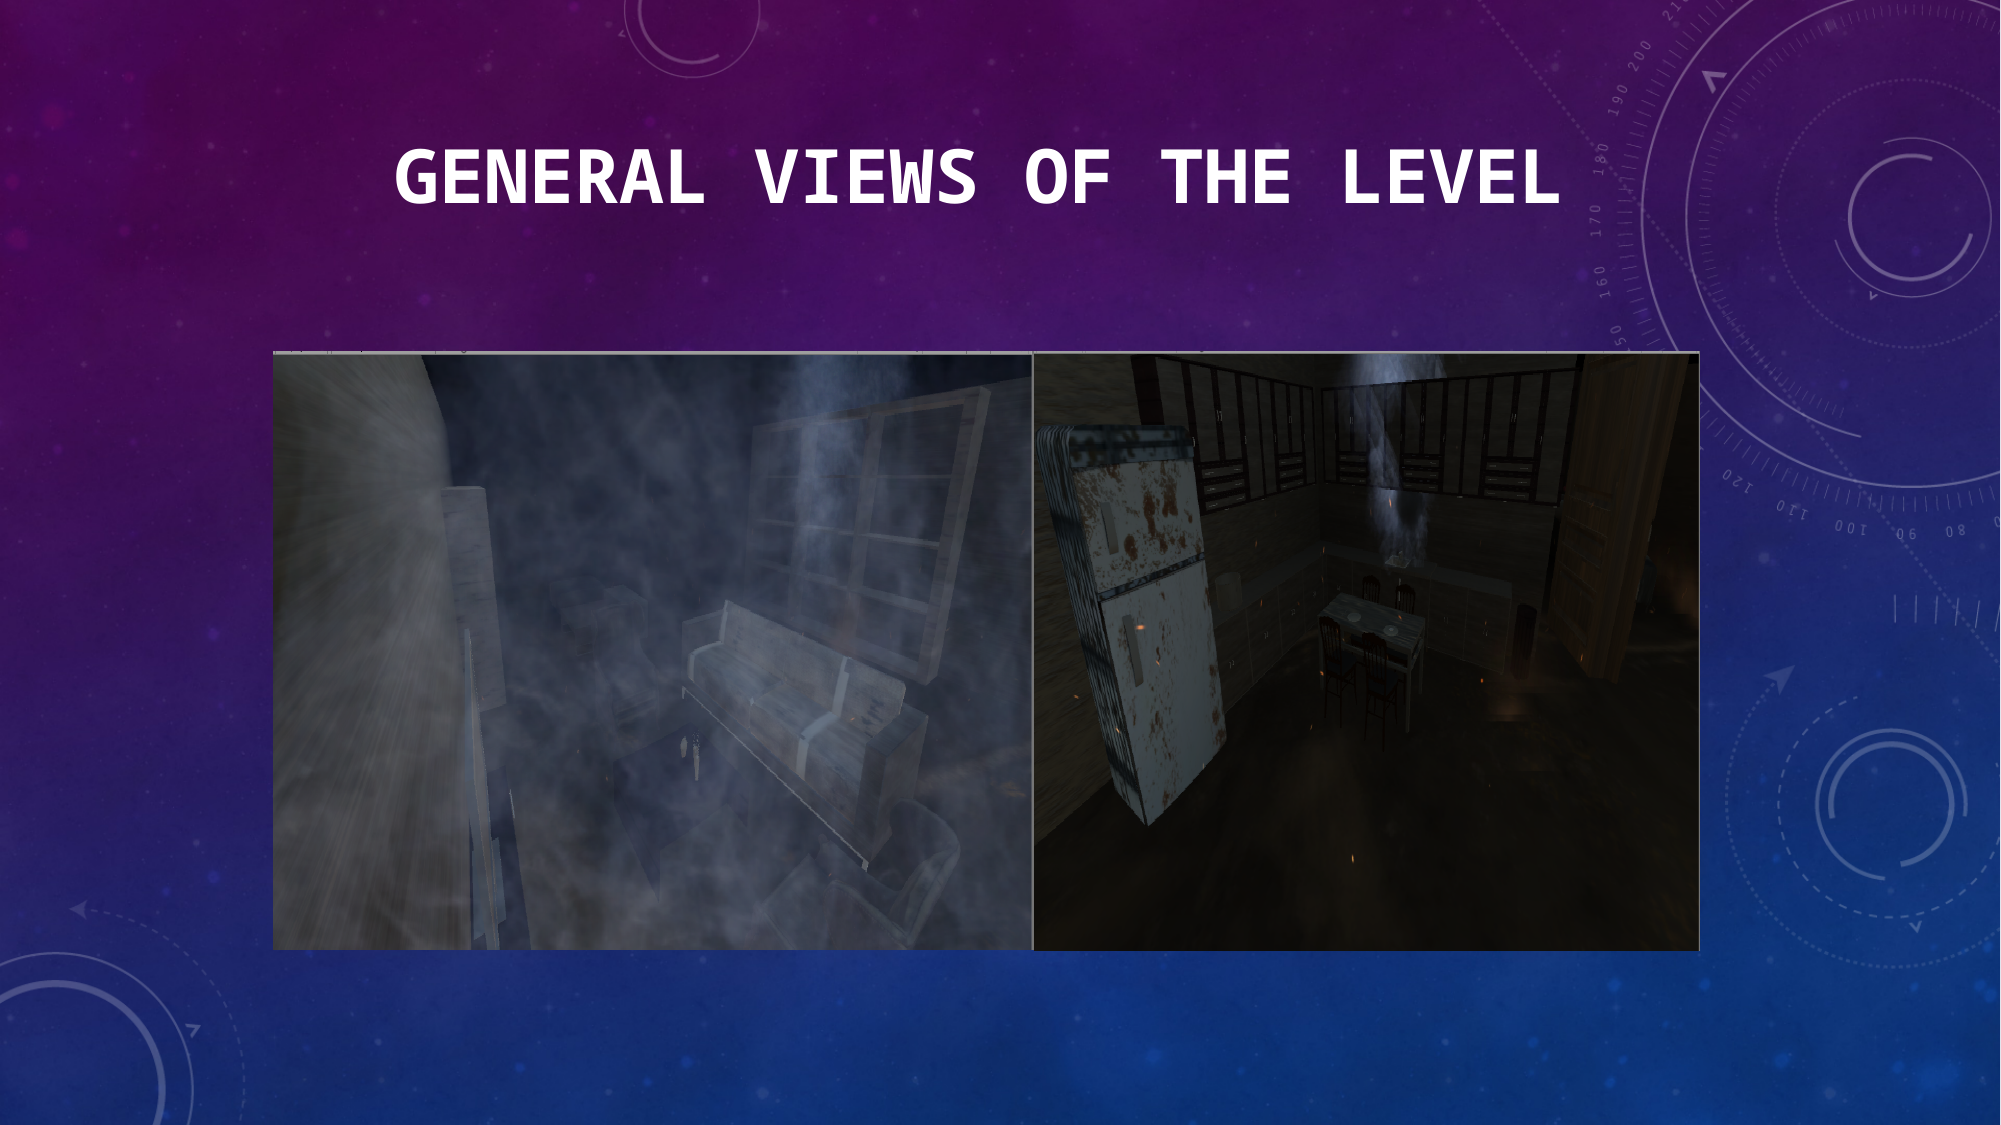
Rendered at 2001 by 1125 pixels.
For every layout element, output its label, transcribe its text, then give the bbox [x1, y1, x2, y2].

picture [0, 0, 2001, 1125]
text_box General vıews of the level [148, 54, 1811, 294]
